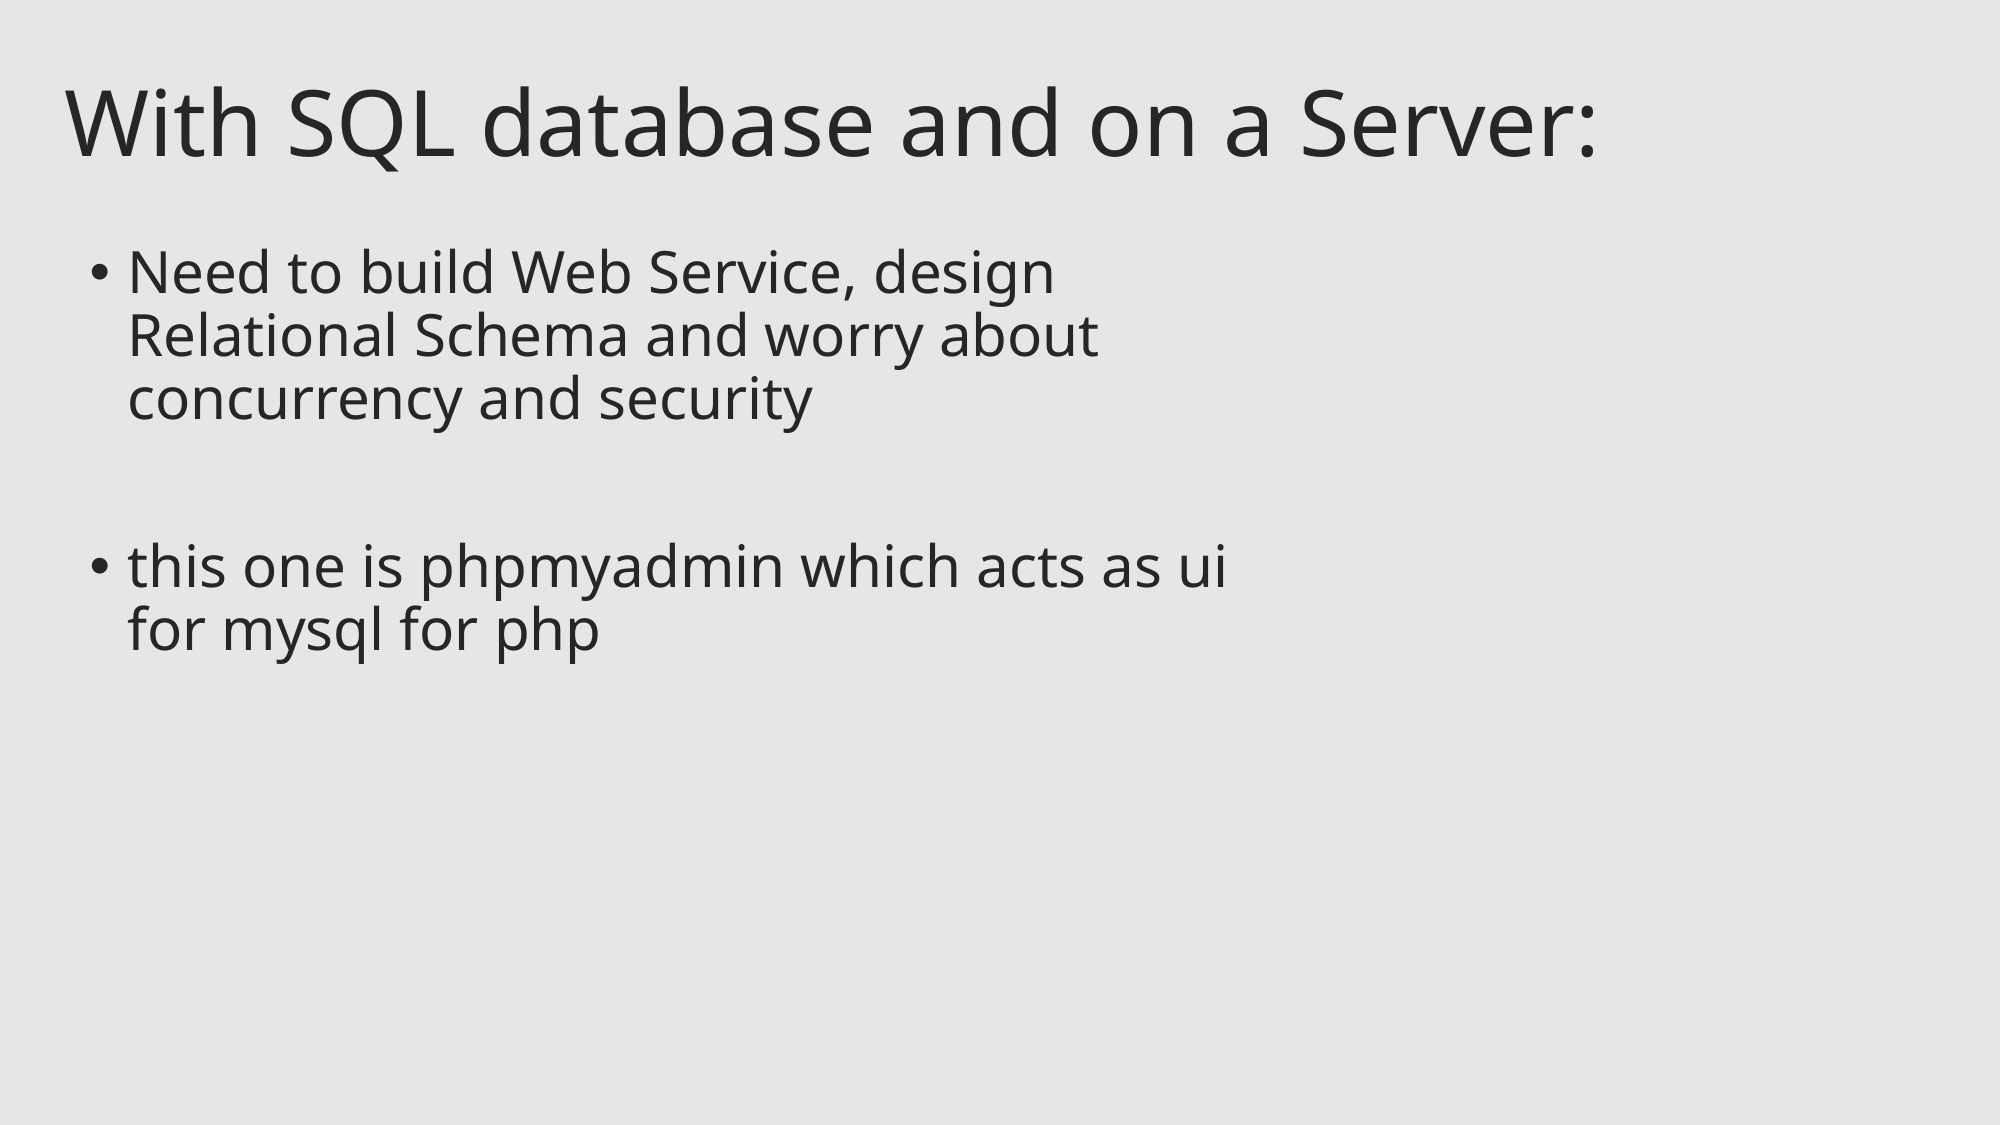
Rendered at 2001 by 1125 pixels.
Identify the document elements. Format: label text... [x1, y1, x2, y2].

title With SQL database and on a Server: [49, 18, 1775, 236]
list Need to build Web Service, design Relational Schema and worry about concurrency and security this one is phpmyadmin which acts as ui for mysql for php [74, 236, 1282, 1125]
